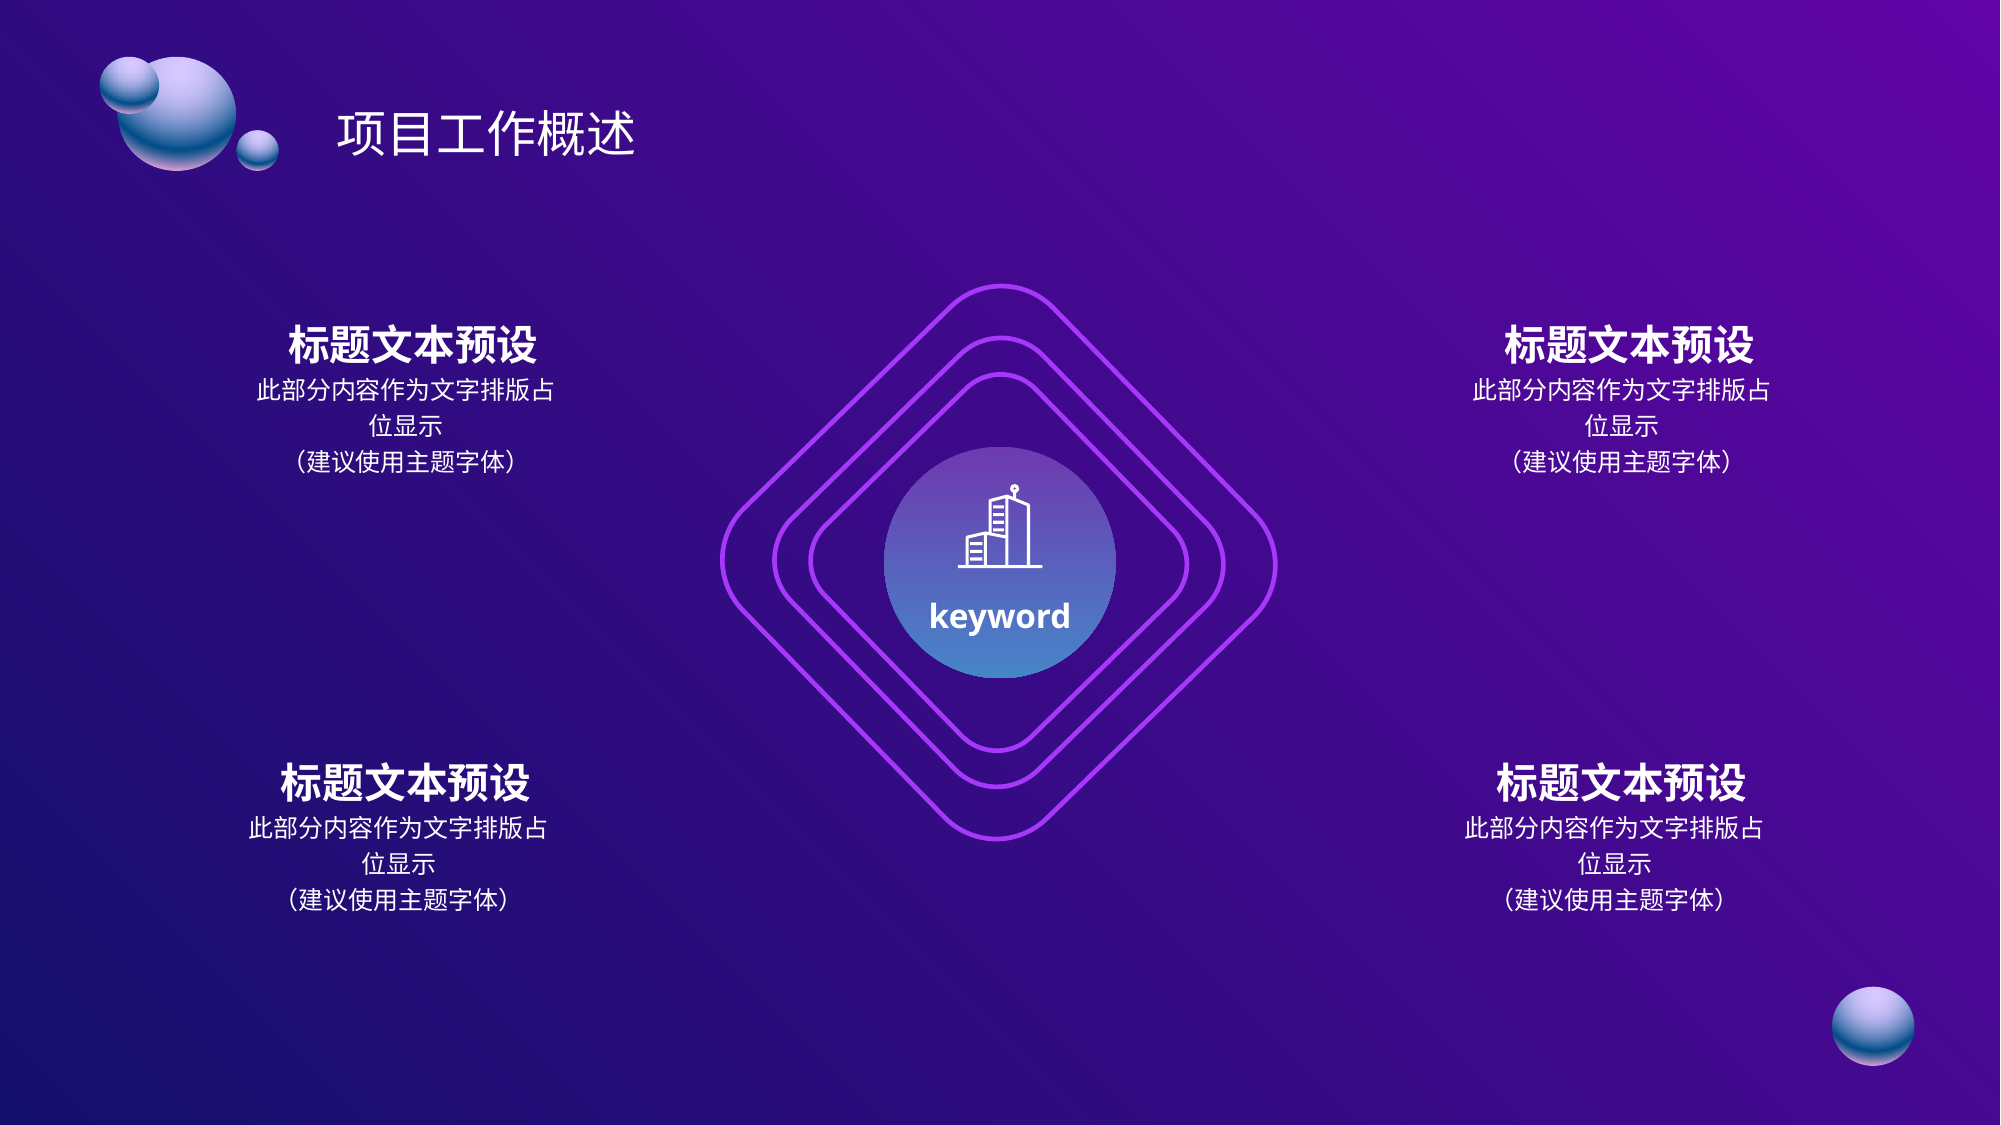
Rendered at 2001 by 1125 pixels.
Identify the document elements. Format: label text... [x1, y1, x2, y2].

picture [1831, 986, 1915, 1066]
text_box 项目工作概述 [322, 95, 1458, 171]
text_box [250, 299, 576, 417]
picture [99, 56, 279, 171]
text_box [1467, 299, 1793, 417]
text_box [243, 737, 569, 855]
text_box [721, 284, 1277, 841]
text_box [1459, 737, 1785, 855]
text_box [884, 446, 1116, 679]
